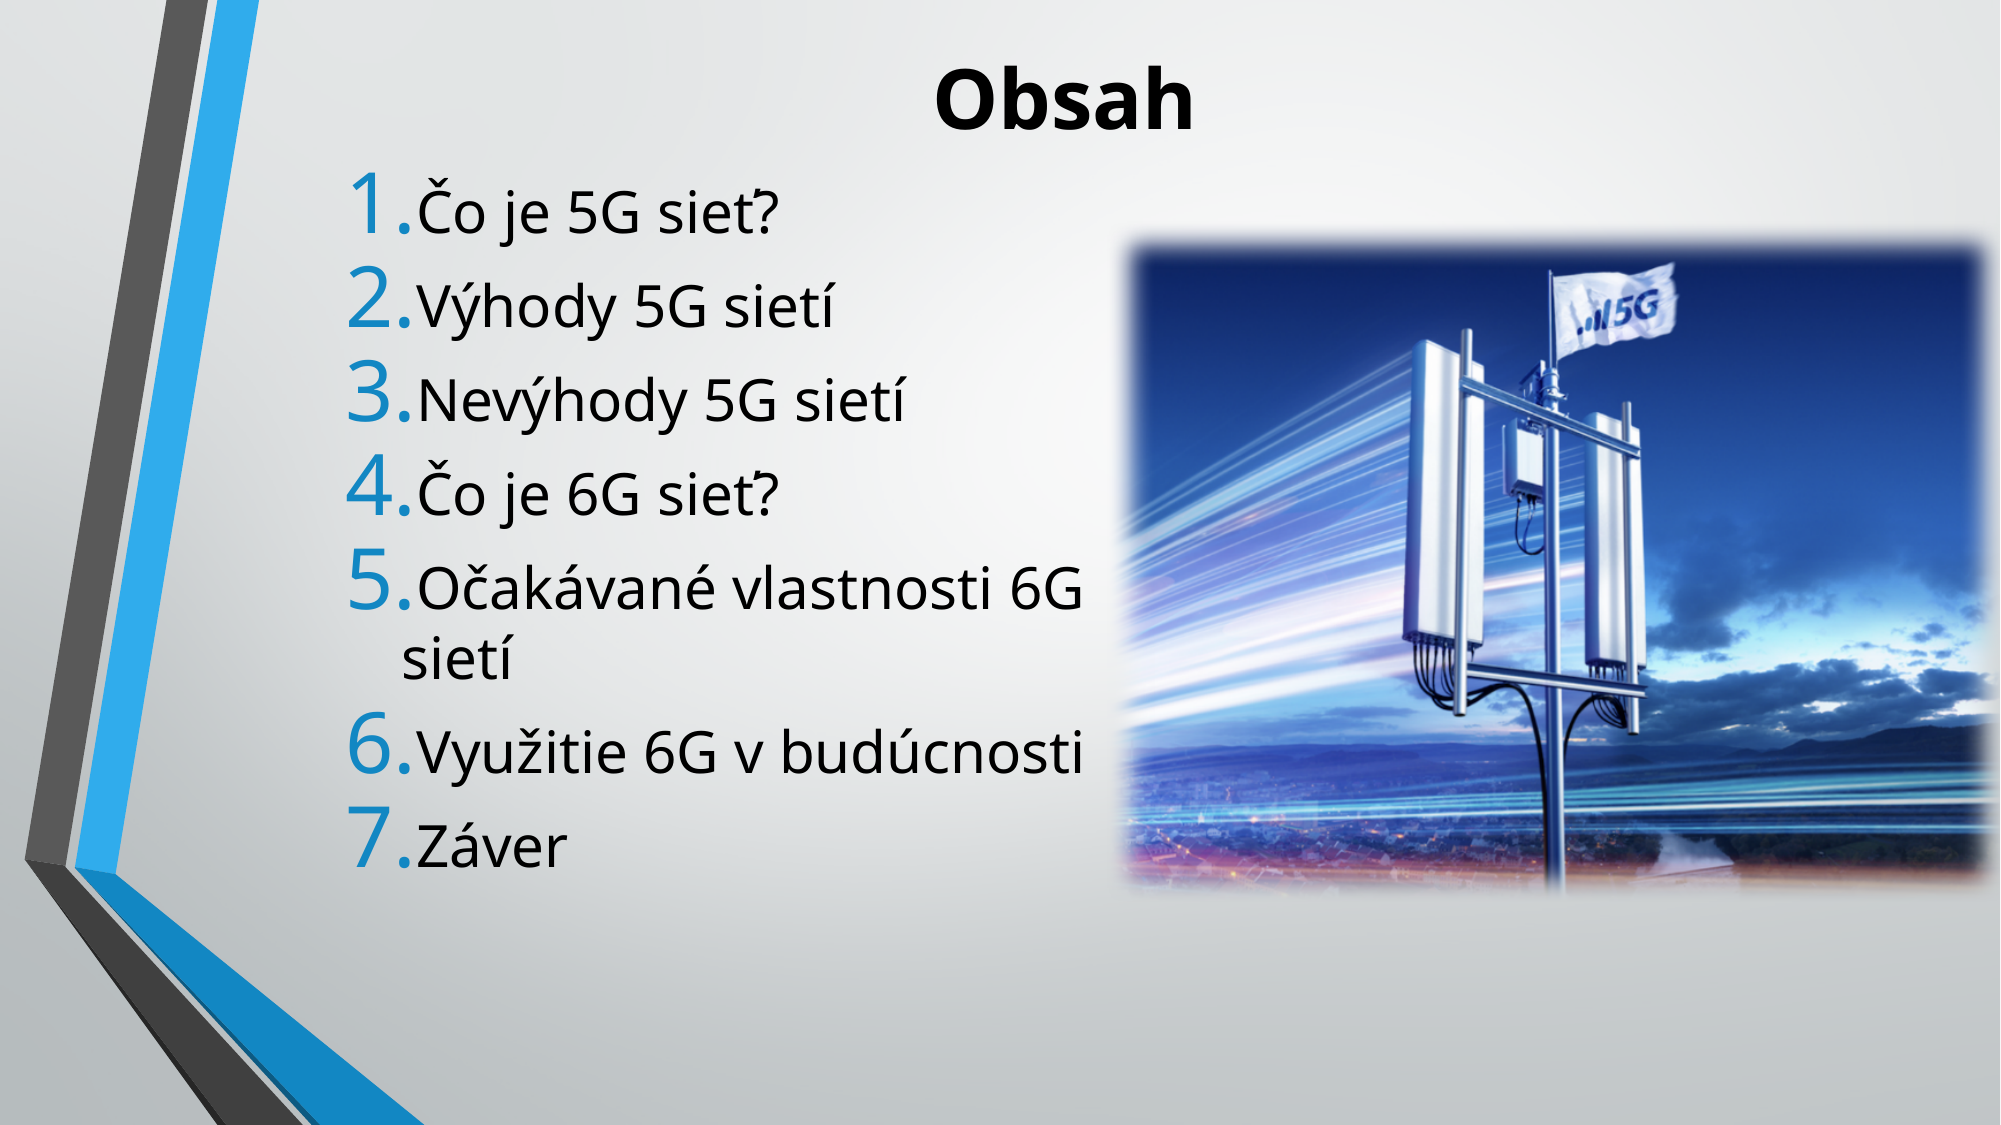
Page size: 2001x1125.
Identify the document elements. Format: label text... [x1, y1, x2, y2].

picture [1107, 221, 2000, 904]
title Obsah [243, 0, 1887, 240]
list Čo je 5G sieť? Výhody 5G sietí Nevýhody 5G sietí Čo je 6G sieť? Očakávané vlastnosti 6G sietí Využitie 6G v budúcnosti Záver [330, 132, 1182, 993]
